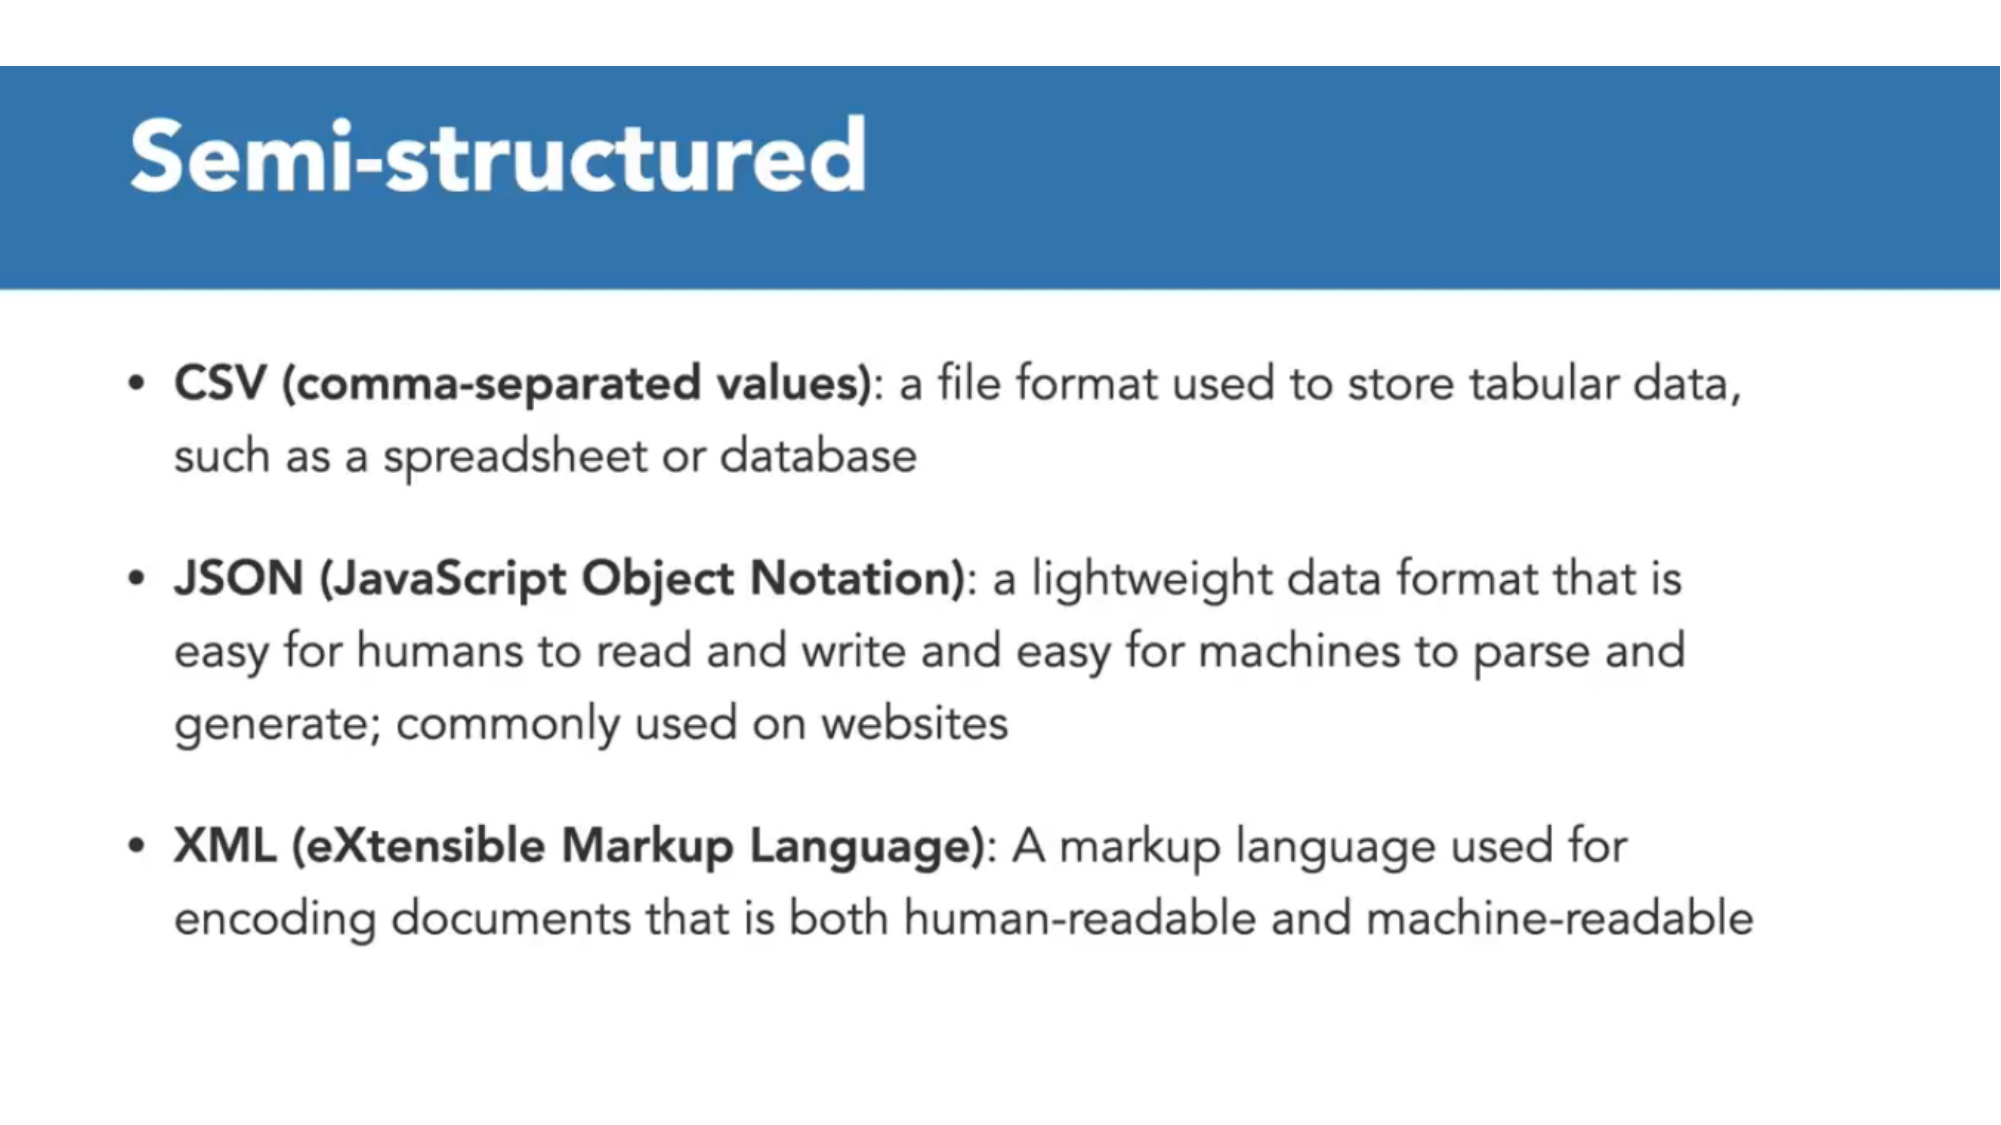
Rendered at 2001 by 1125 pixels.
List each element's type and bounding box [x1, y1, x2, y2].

picture [0, 66, 2000, 1059]
